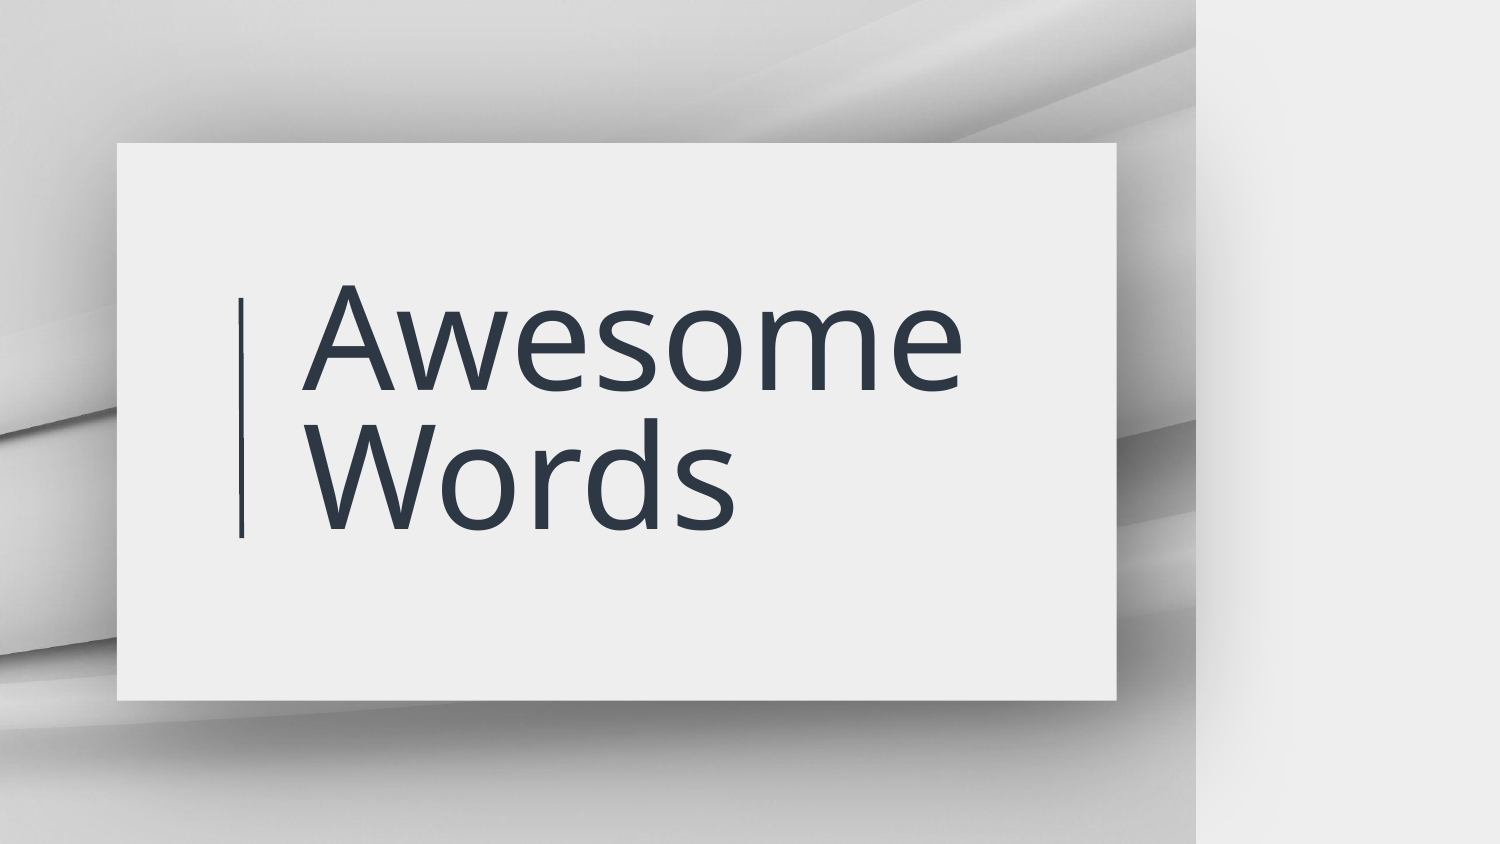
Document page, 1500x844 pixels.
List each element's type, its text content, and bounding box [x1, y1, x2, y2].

title Awesome Words [287, 278, 1067, 558]
text_box [116, 143, 1117, 701]
picture [0, 0, 1196, 844]
